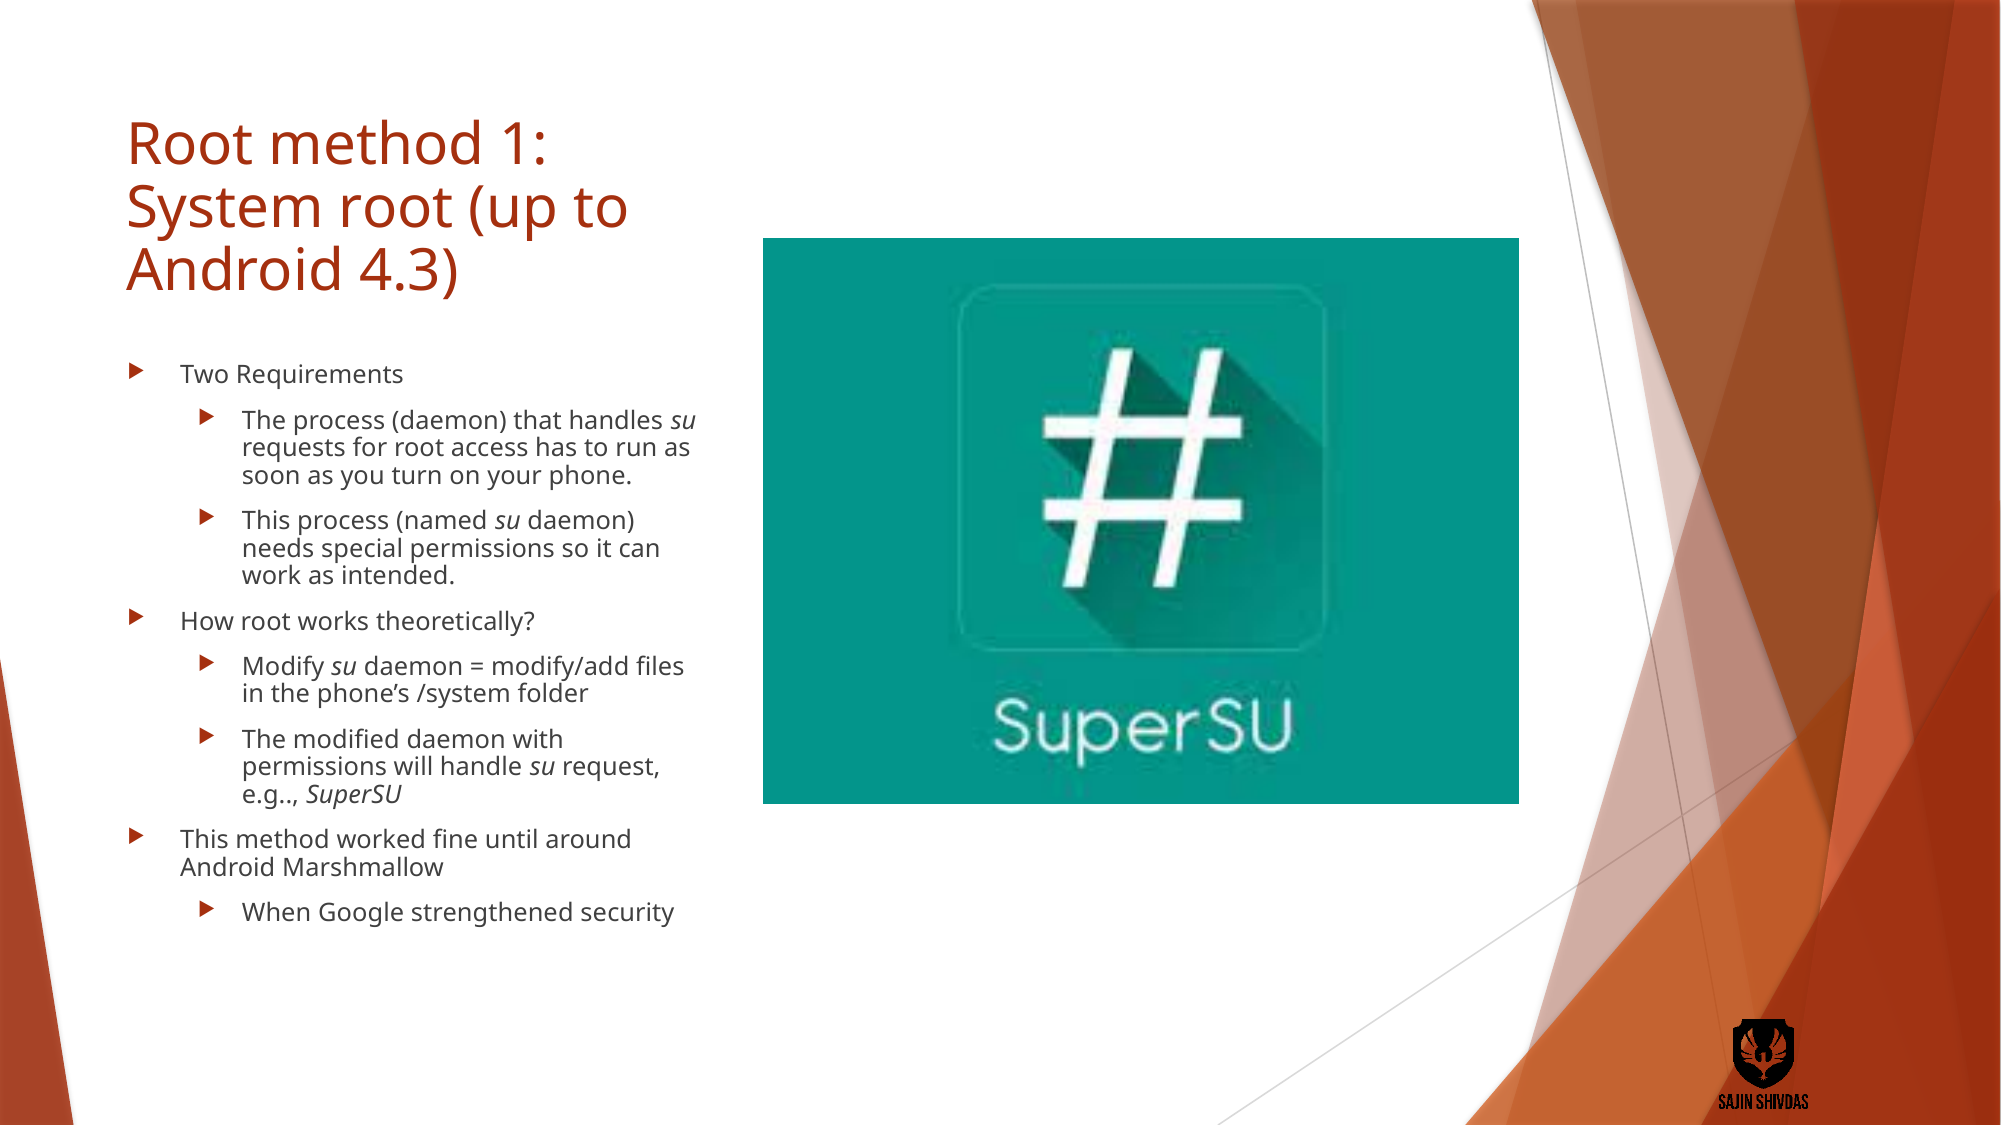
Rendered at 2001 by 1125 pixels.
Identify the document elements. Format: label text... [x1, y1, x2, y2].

title Root method 1: System root (up to Android 4.3) [111, 99, 723, 317]
picture [762, 237, 1519, 805]
list Two Requirements The process (daemon) that handles su requests for root access has to run as soon as you turn on your phone. This process (named su daemon) needs special permissions so it can work as intended. How root works theoretically? Modify su daemon = modify/add files in the phone’s /system folder The modified daemon with permissions will handle su request, e.g.., SuperSU This method worked fine until around Android Marshmallow When Google strengthened security [112, 354, 723, 939]
picture [1708, 1009, 1821, 1121]
